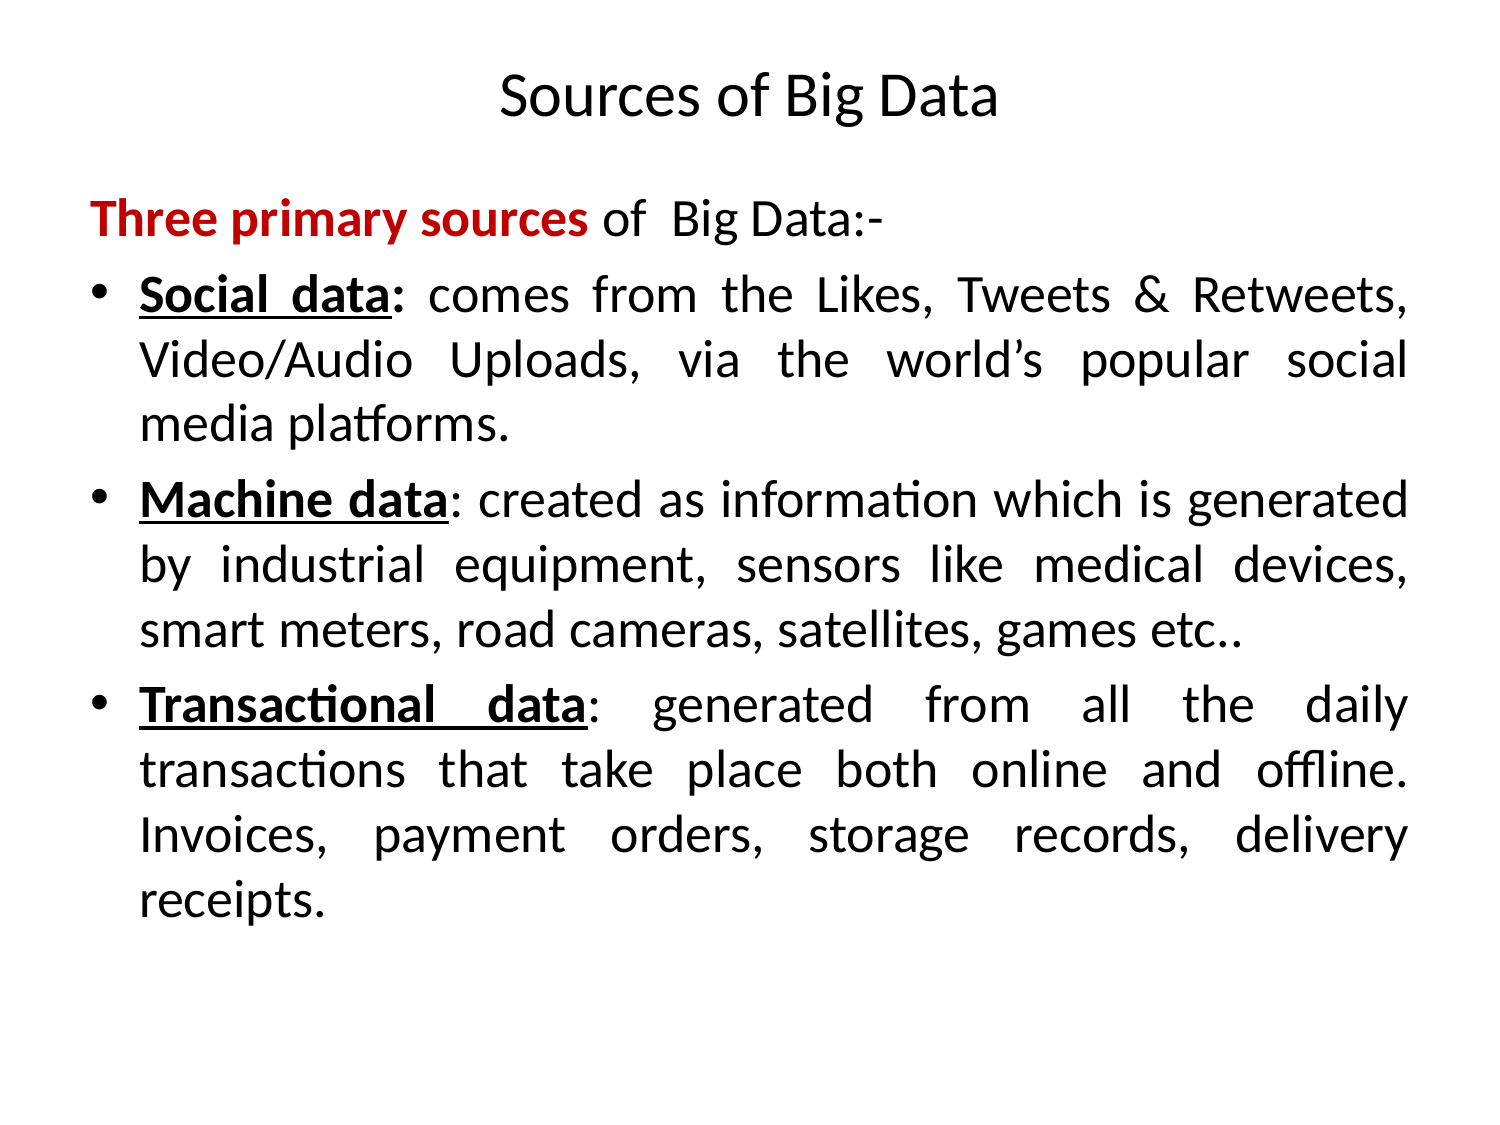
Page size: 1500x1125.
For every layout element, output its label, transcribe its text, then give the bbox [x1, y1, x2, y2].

list Three primary sources of Big Data:- Social data: comes from the Likes, Tweets & Retweets, Video/Audio Uploads, via the world’s popular social media platforms. Machine data: created as information which is generated by industrial equipment, sensors like medical devices, smart meters, road cameras, satellites, games etc.. Transactional data: generated from all the daily transactions that take place both online and offline. Invoices, payment orders, storage records, delivery receipts. [75, 174, 1425, 1005]
title Sources of Big Data [75, 45, 1425, 138]
